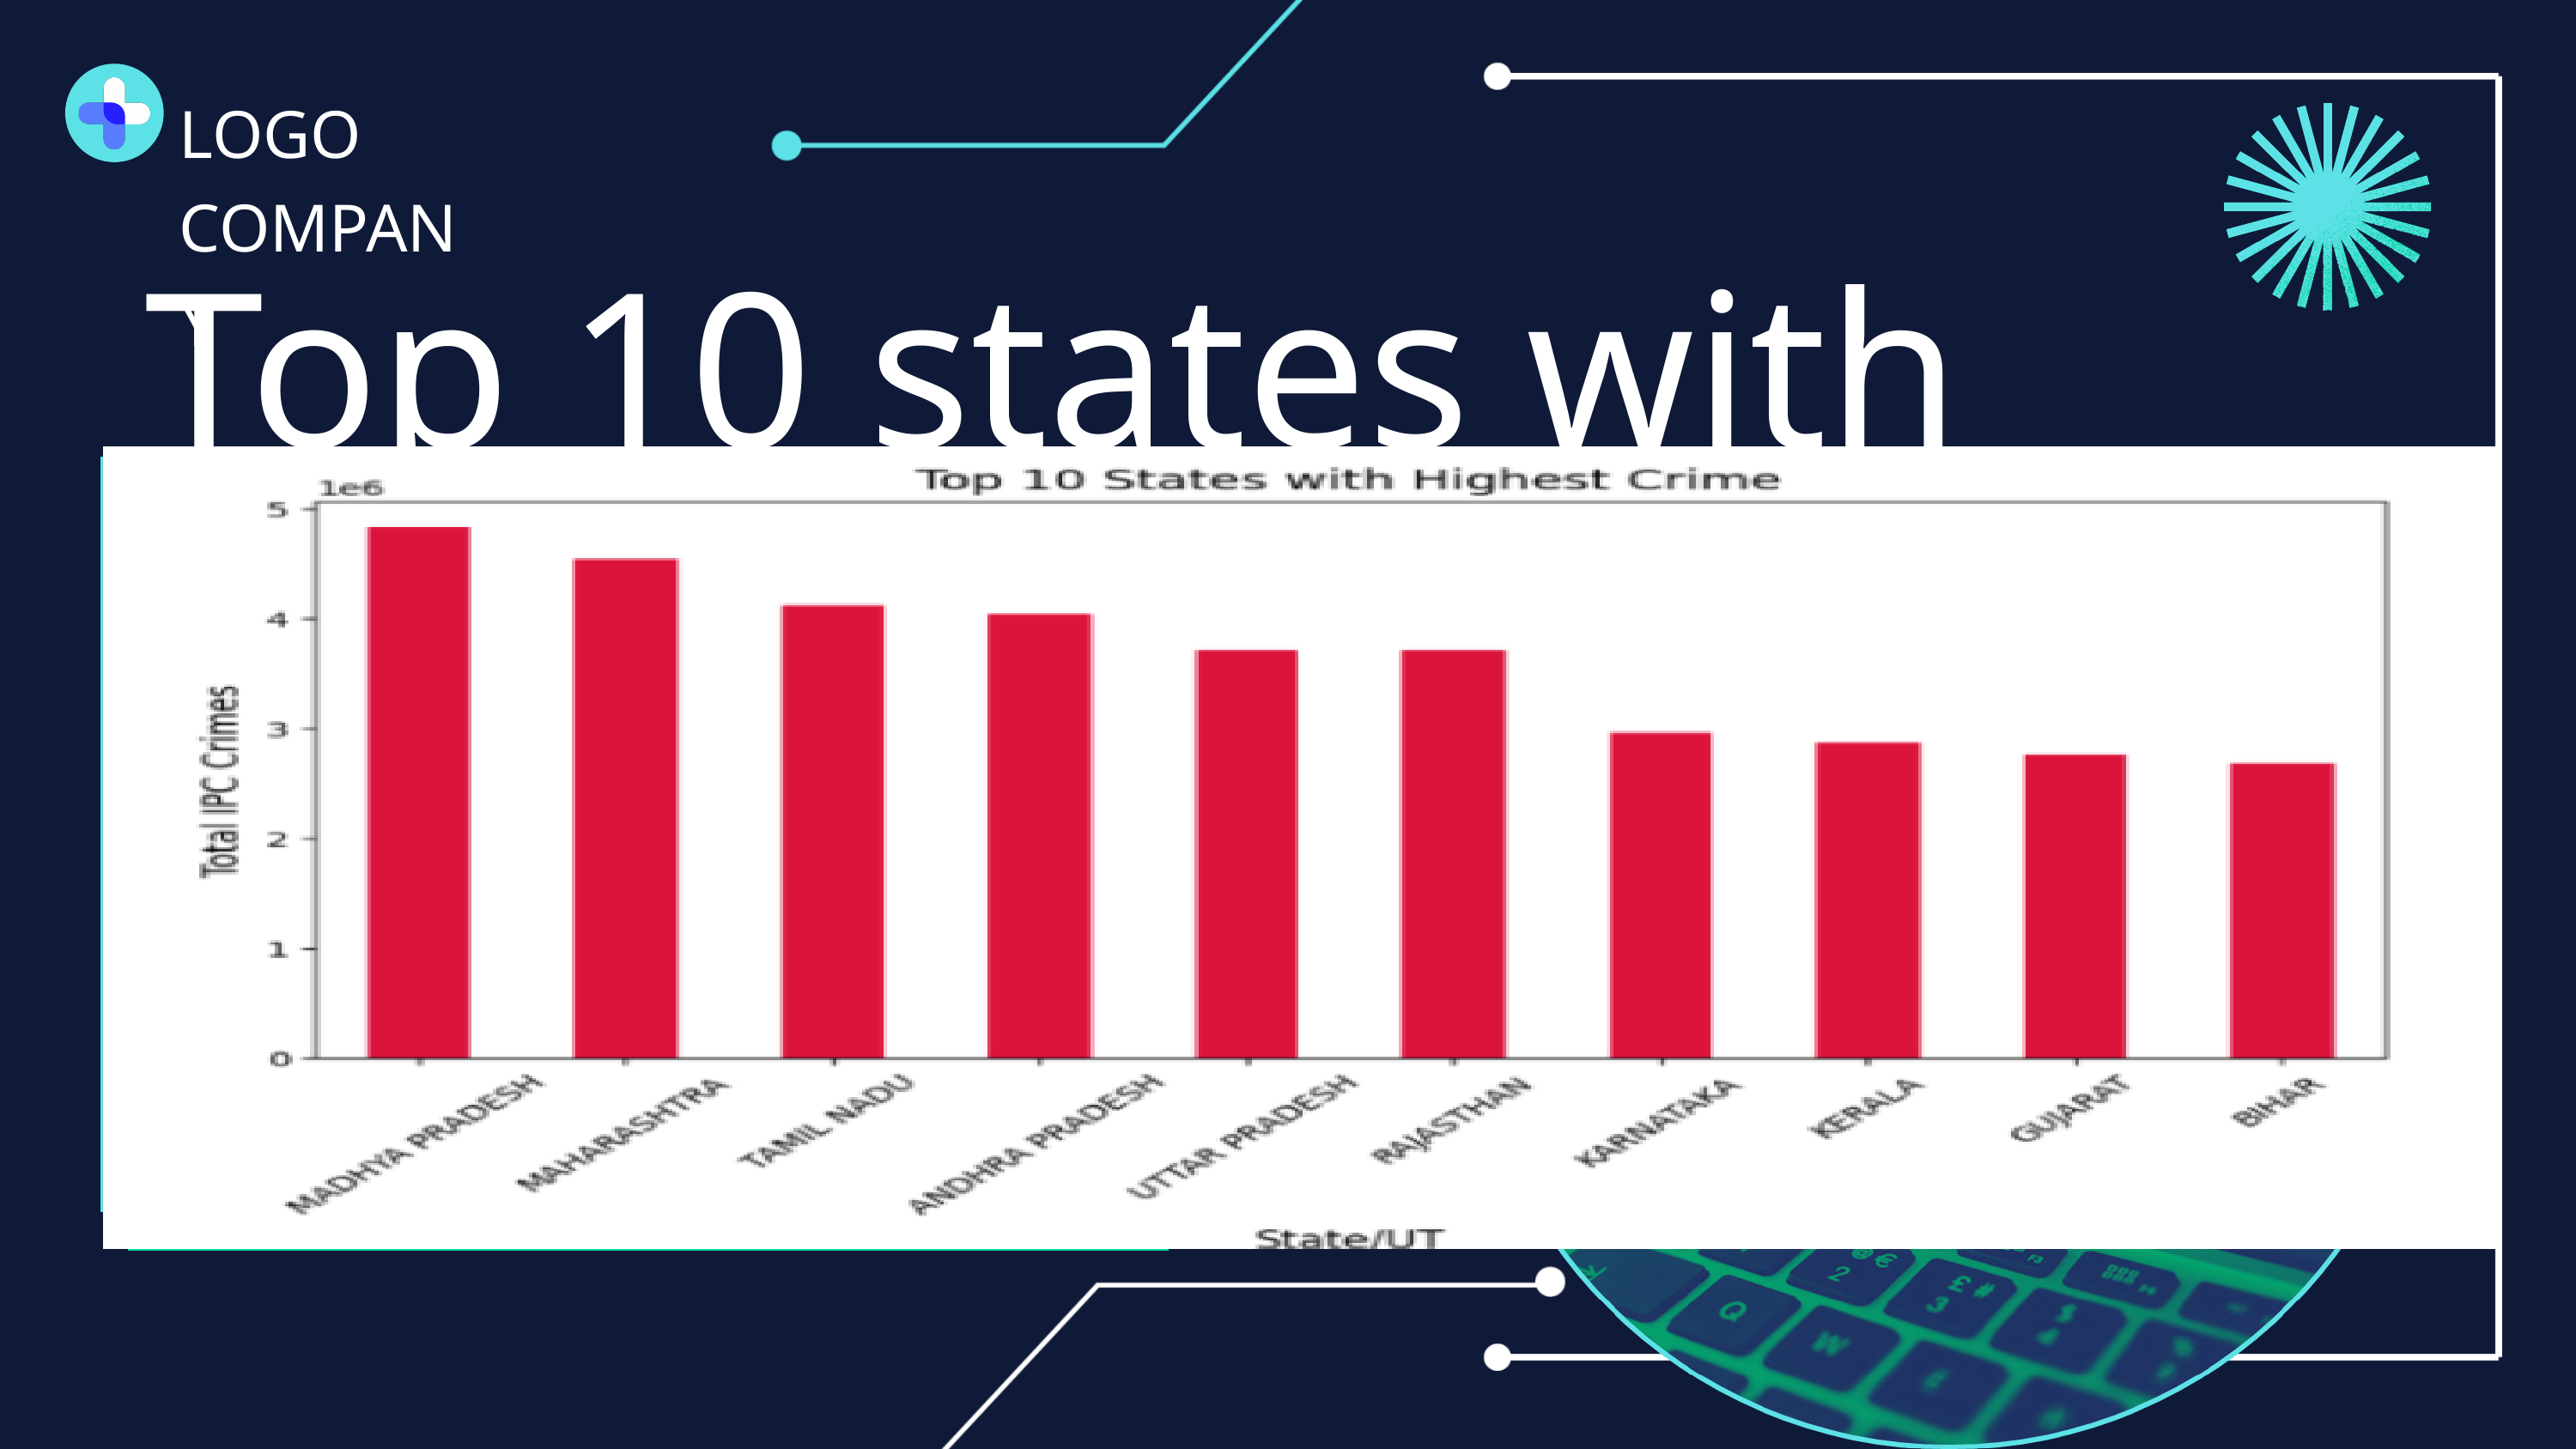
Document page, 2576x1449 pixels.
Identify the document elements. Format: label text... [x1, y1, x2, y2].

text_box LOGO COMPANY [179, 76, 480, 182]
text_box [64, 63, 164, 163]
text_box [102, 433, 1139, 446]
text_box Top 10 states with highest crimes [144, 182, 531, 433]
picture [102, 0, 2502, 1449]
